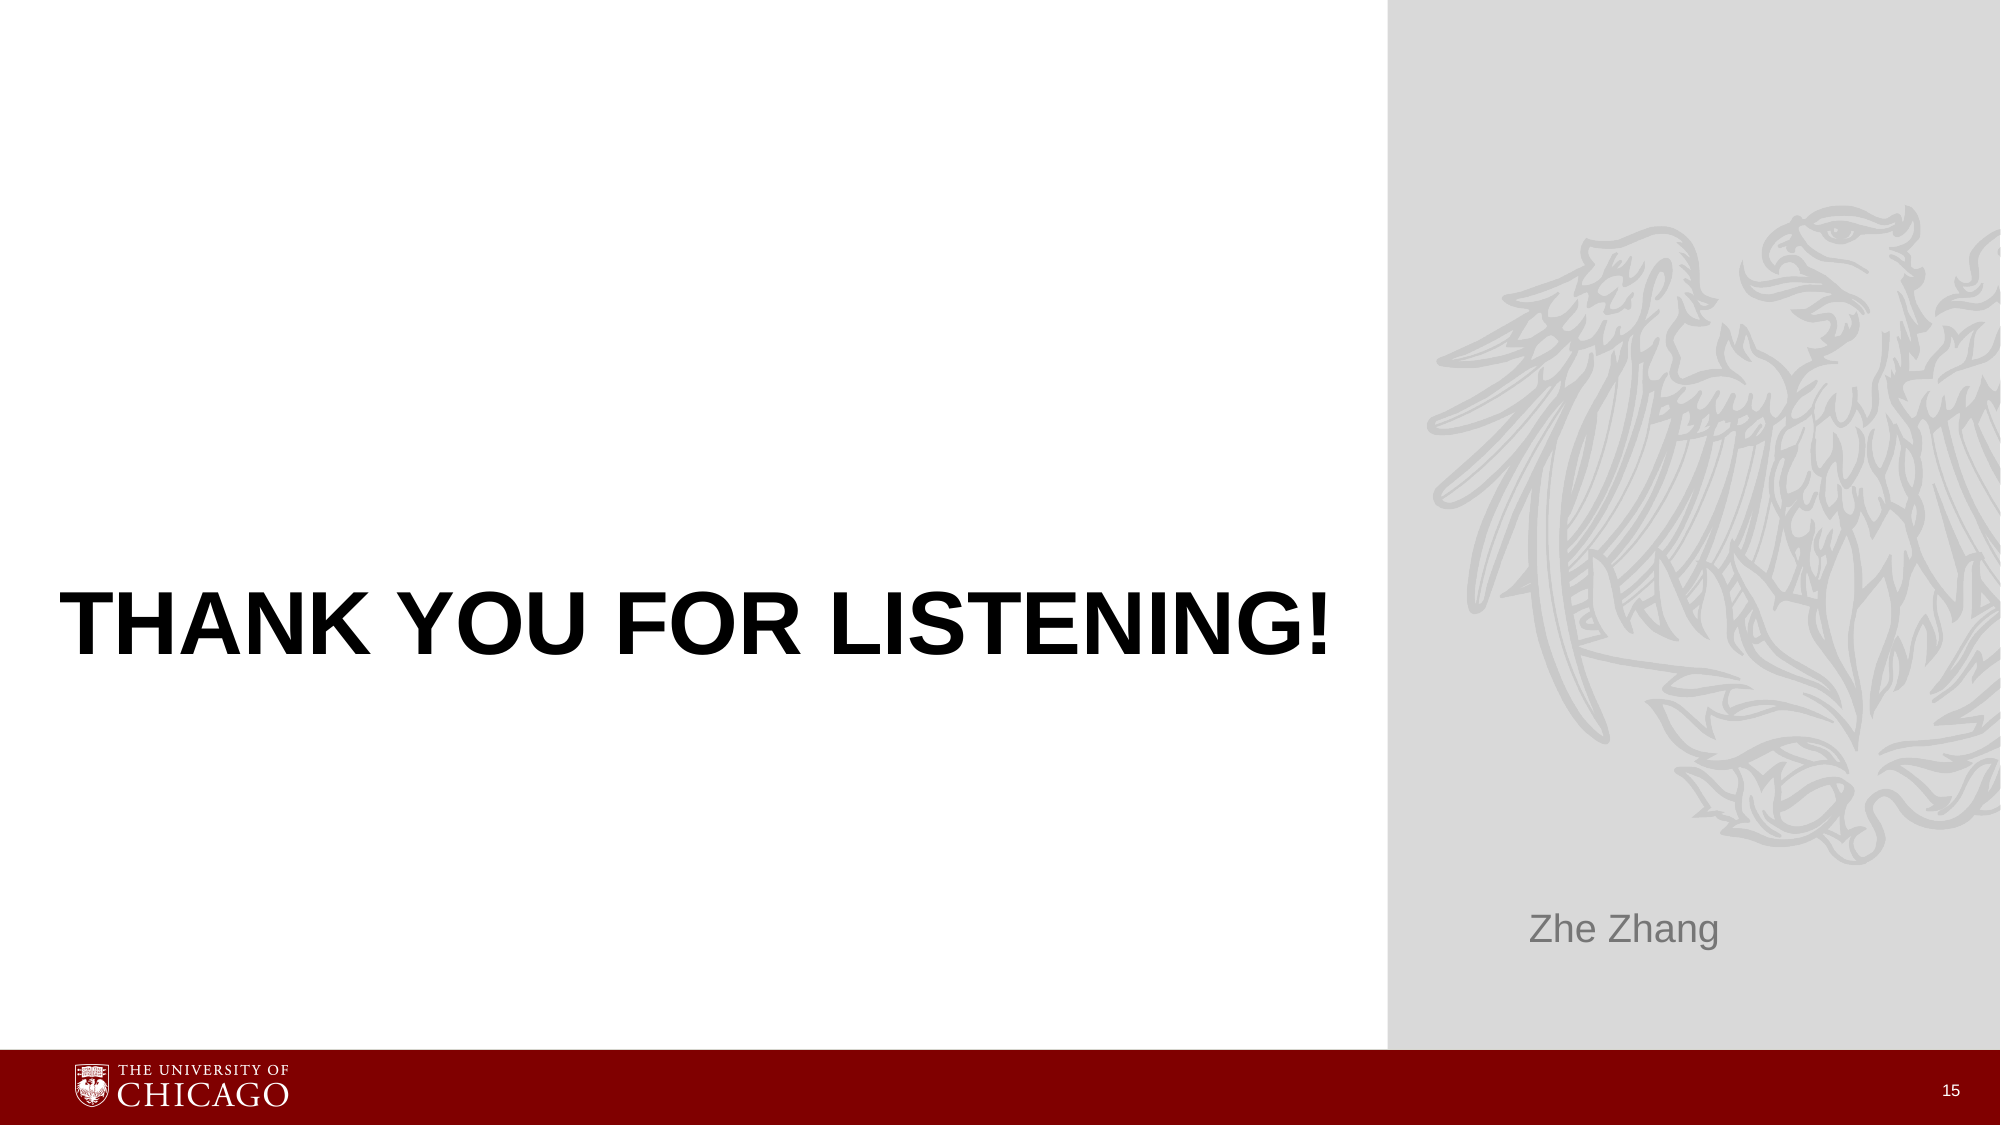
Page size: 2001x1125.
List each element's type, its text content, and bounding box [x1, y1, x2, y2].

picture [51, 1040, 312, 1125]
list THANK YOU FOR LISTENING! Zhe Zhang [59, 441, 1721, 1090]
slide_number 15 [1412, 1059, 1976, 1120]
